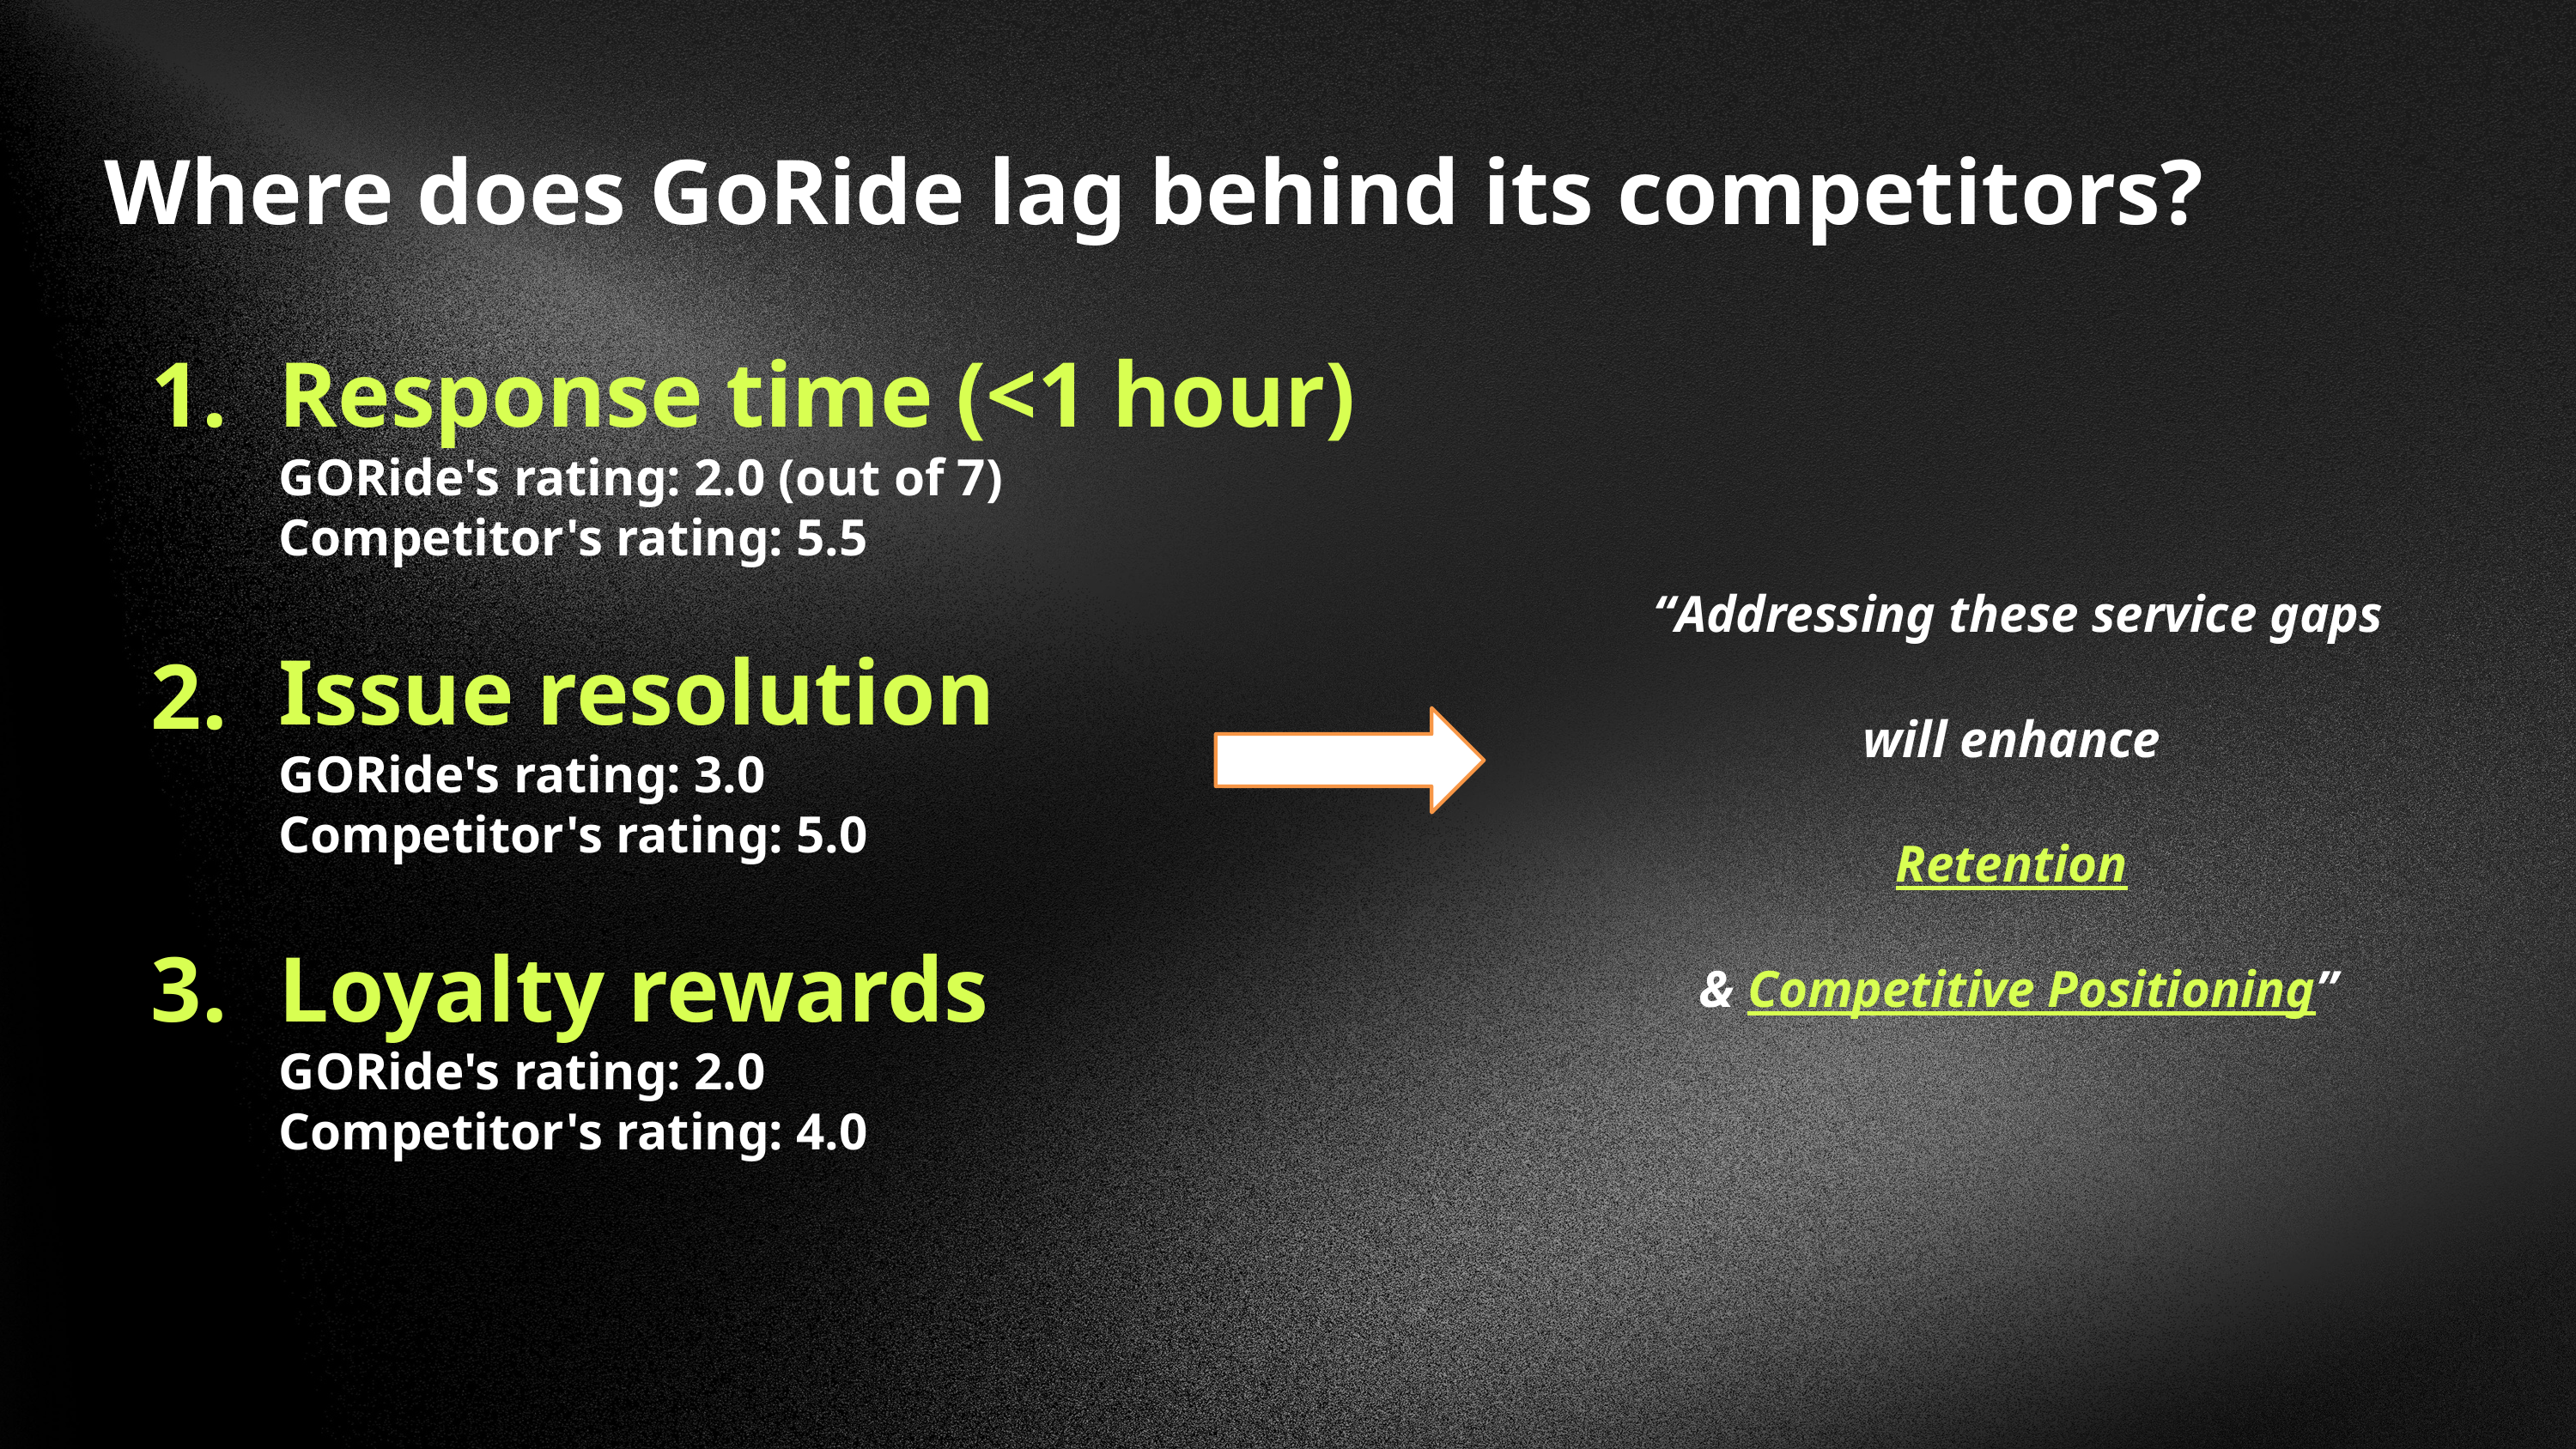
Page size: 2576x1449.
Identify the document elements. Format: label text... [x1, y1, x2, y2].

text_box [0, 0, 2576, 1449]
text_box 1. [150, 337, 279, 446]
text_box 2. [150, 640, 279, 748]
text_box Issue resolution GORide's rating: 3.0 Competitor's rating: 5.0 [278, 634, 1288, 863]
text_box 3. [150, 932, 279, 1040]
text_box Response time (<1 hour) GORide's rating: 2.0 (out of 7) Competitor's rating: 5.5 [278, 337, 1460, 566]
text_box Where does GoRide lag behind its competitors? [104, 116, 2502, 242]
text_box [1213, 706, 1486, 815]
text_box “Addressing these service gaps will enhance Retention & Competitive Positioning” [1636, 517, 2401, 1018]
text_box Loyalty rewards GORide's rating: 2.0 Competitor's rating: 4.0 [278, 932, 1029, 1161]
